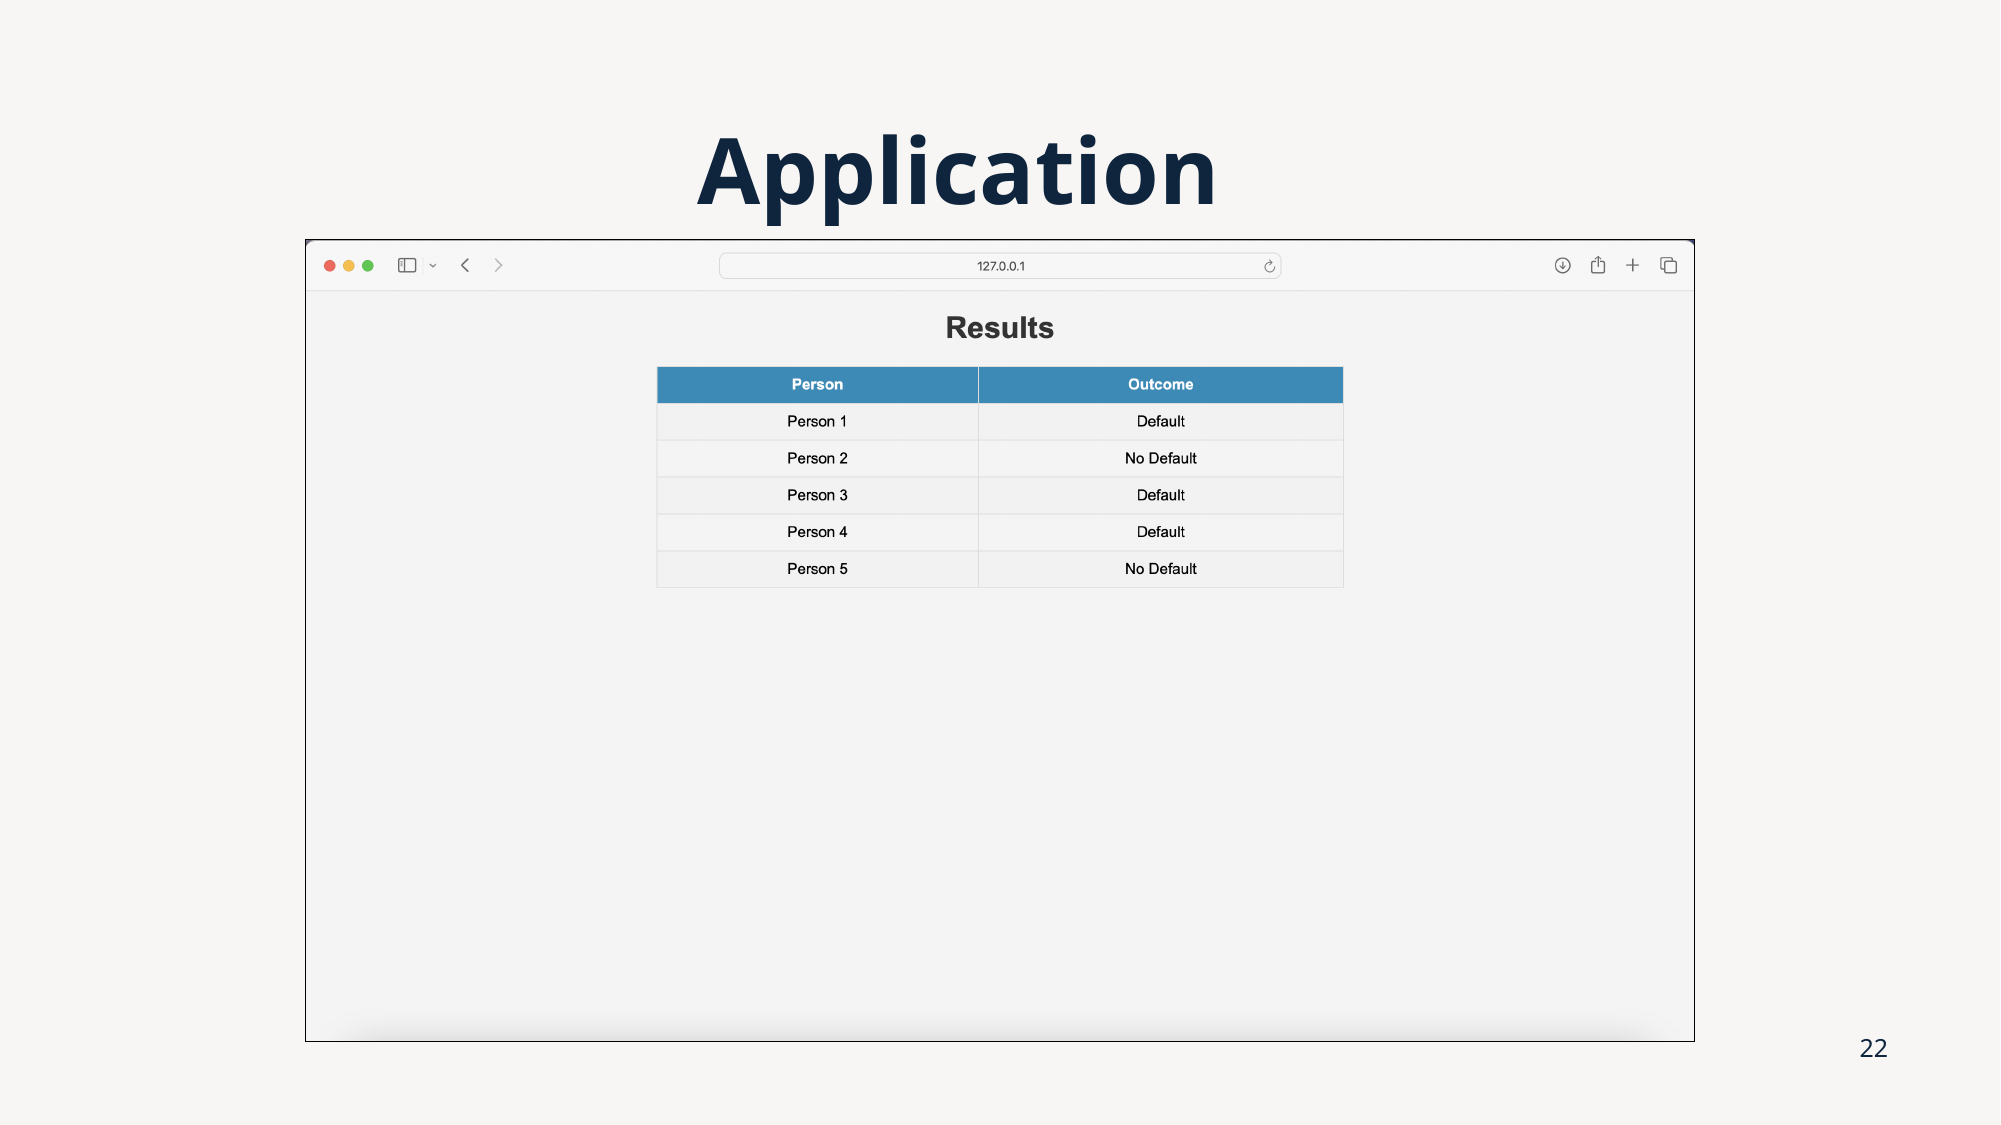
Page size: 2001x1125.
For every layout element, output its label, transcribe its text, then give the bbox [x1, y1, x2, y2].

picture [305, 239, 1695, 1042]
slide_number 22 [1836, 1020, 1912, 1080]
title Application [96, 83, 1822, 267]
